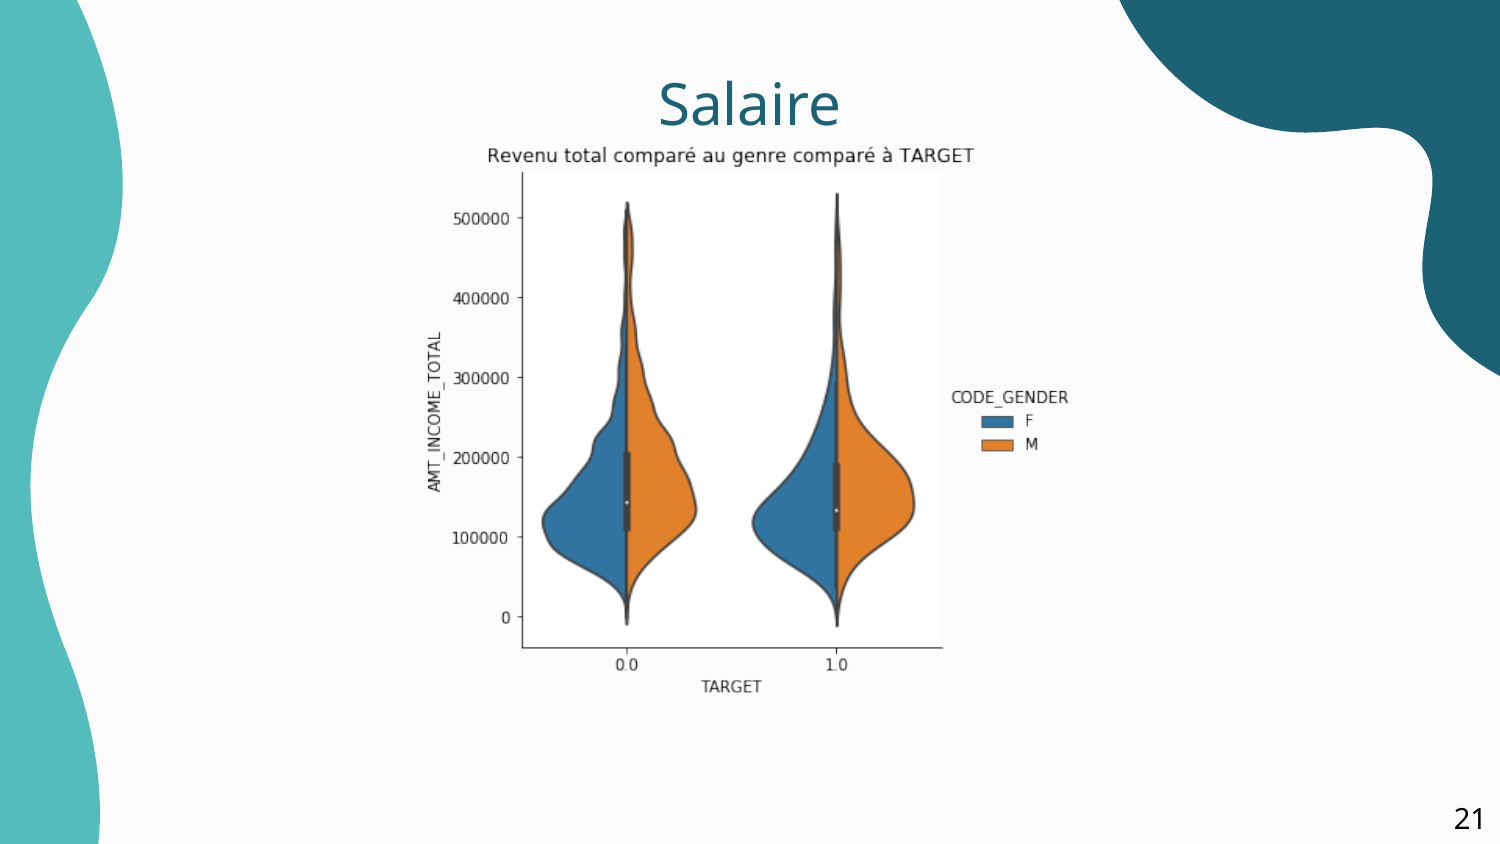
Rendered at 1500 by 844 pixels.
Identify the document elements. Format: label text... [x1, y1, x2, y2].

picture [416, 136, 1083, 708]
text_box 21 [1439, 793, 1500, 843]
title Salaire [320, 52, 1180, 146]
